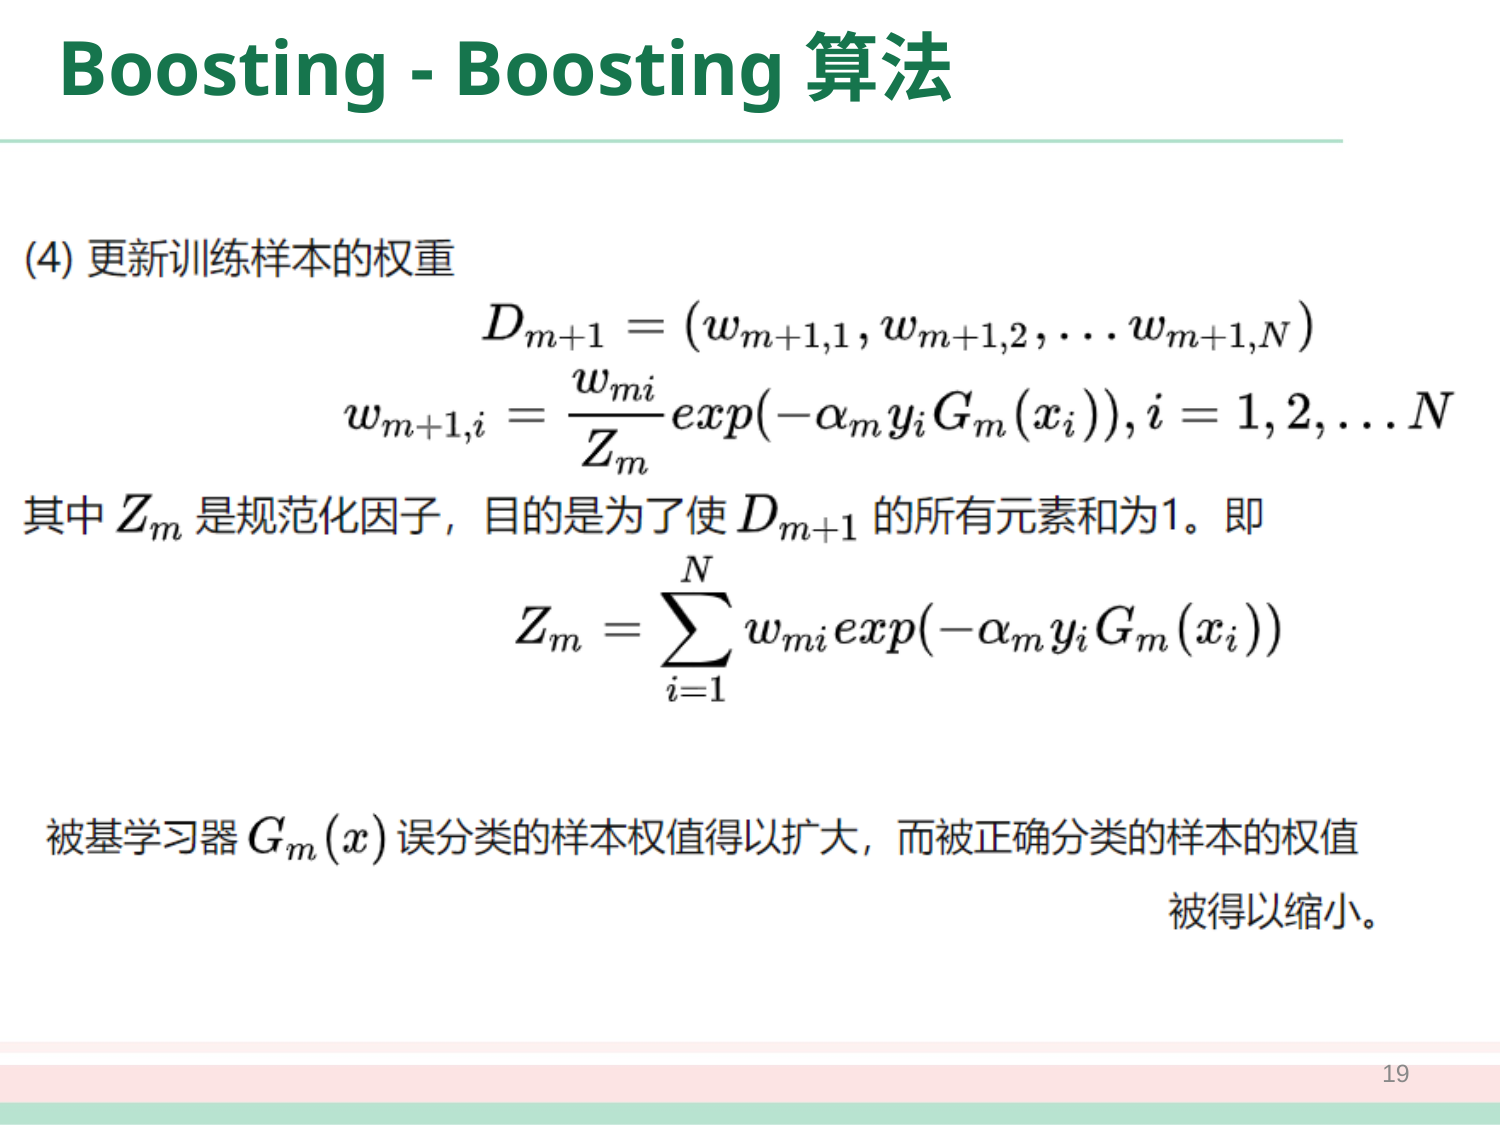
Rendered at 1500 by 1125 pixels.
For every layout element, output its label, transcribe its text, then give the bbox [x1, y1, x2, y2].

slide_number 19 [1074, 1042, 1425, 1103]
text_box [40, 807, 1381, 941]
title Boosting - Boosting算法 [42, 7, 1337, 135]
picture [0, 0, 1500, 1125]
